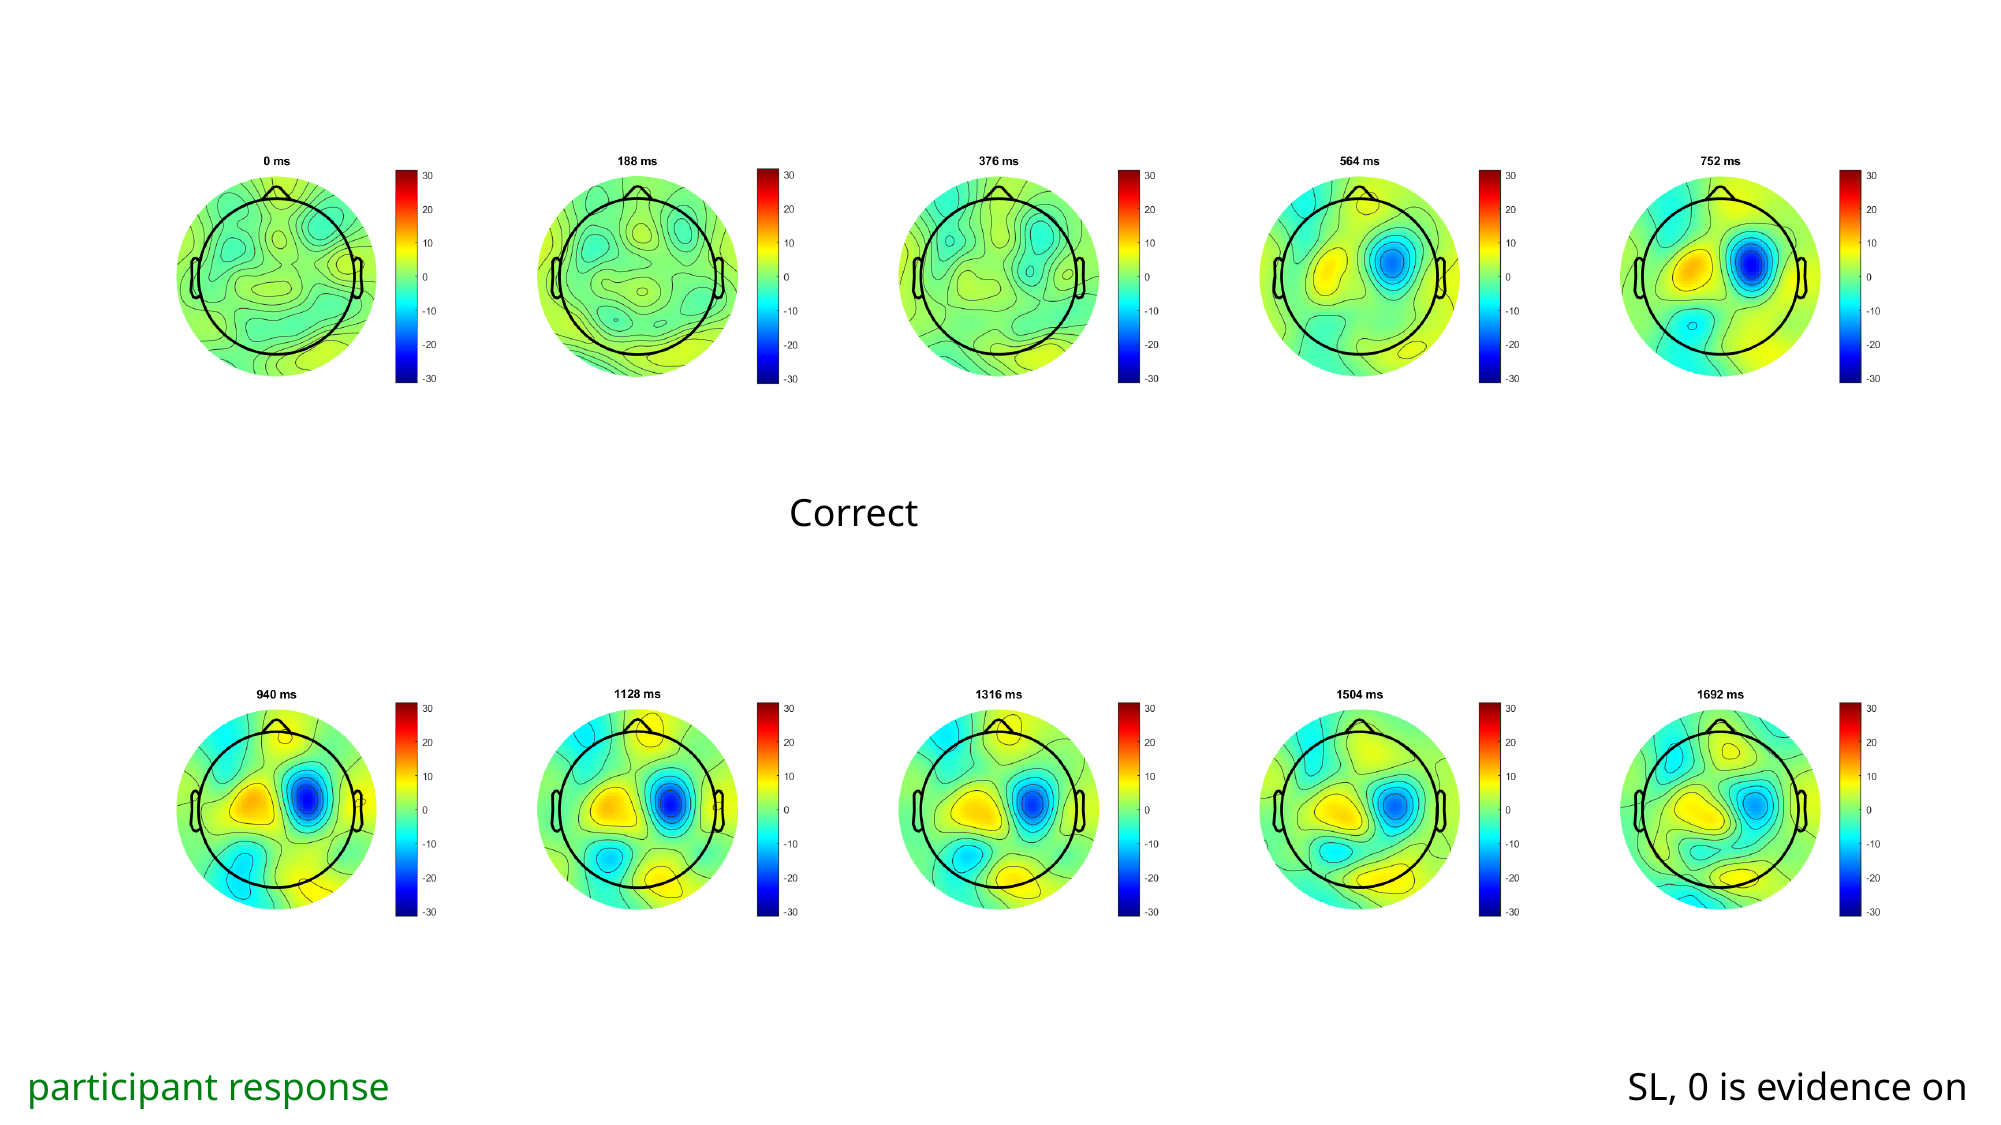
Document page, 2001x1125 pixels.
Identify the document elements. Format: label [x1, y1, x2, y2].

list [0, 0, 2000, 1125]
